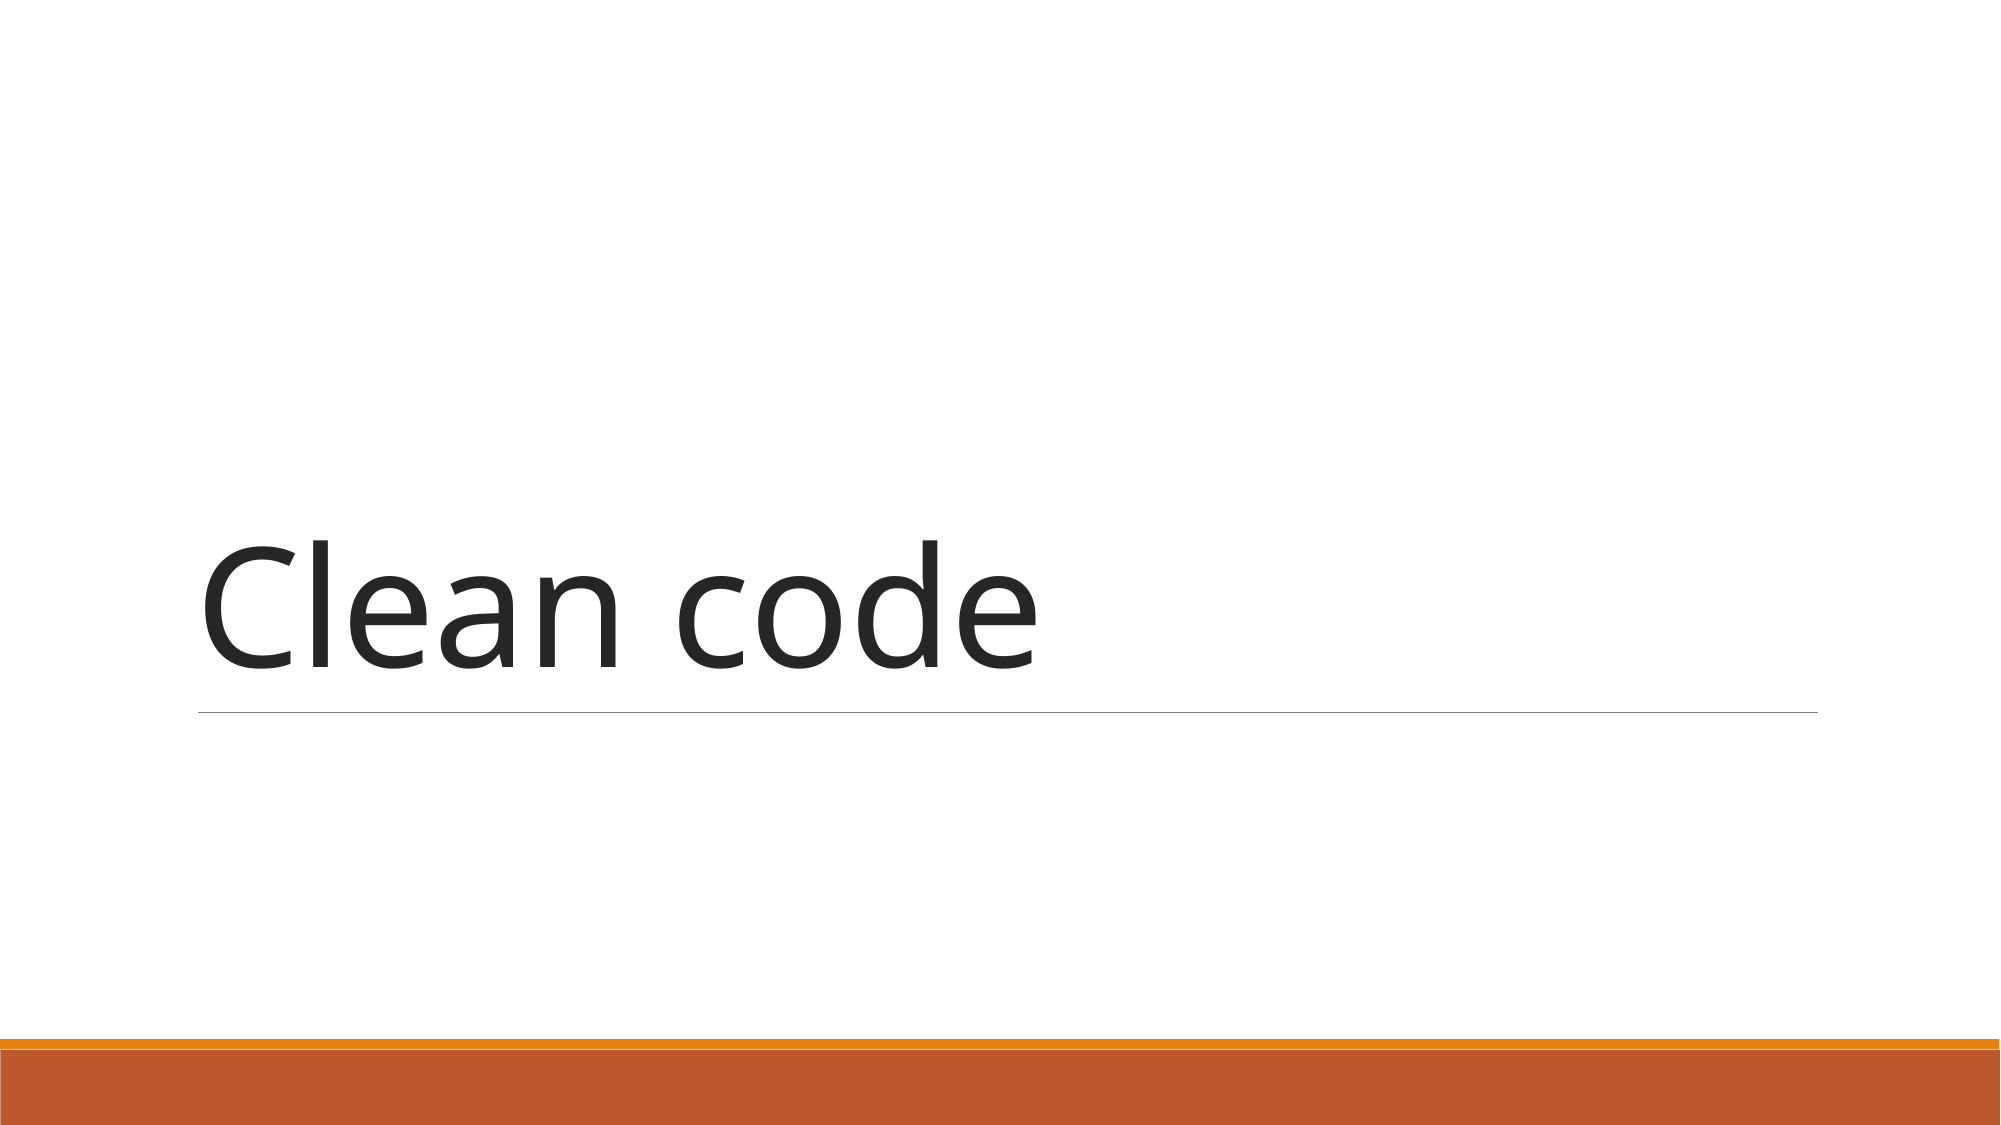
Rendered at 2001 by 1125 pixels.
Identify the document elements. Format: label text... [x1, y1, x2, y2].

title Clean code [180, 124, 1830, 710]
